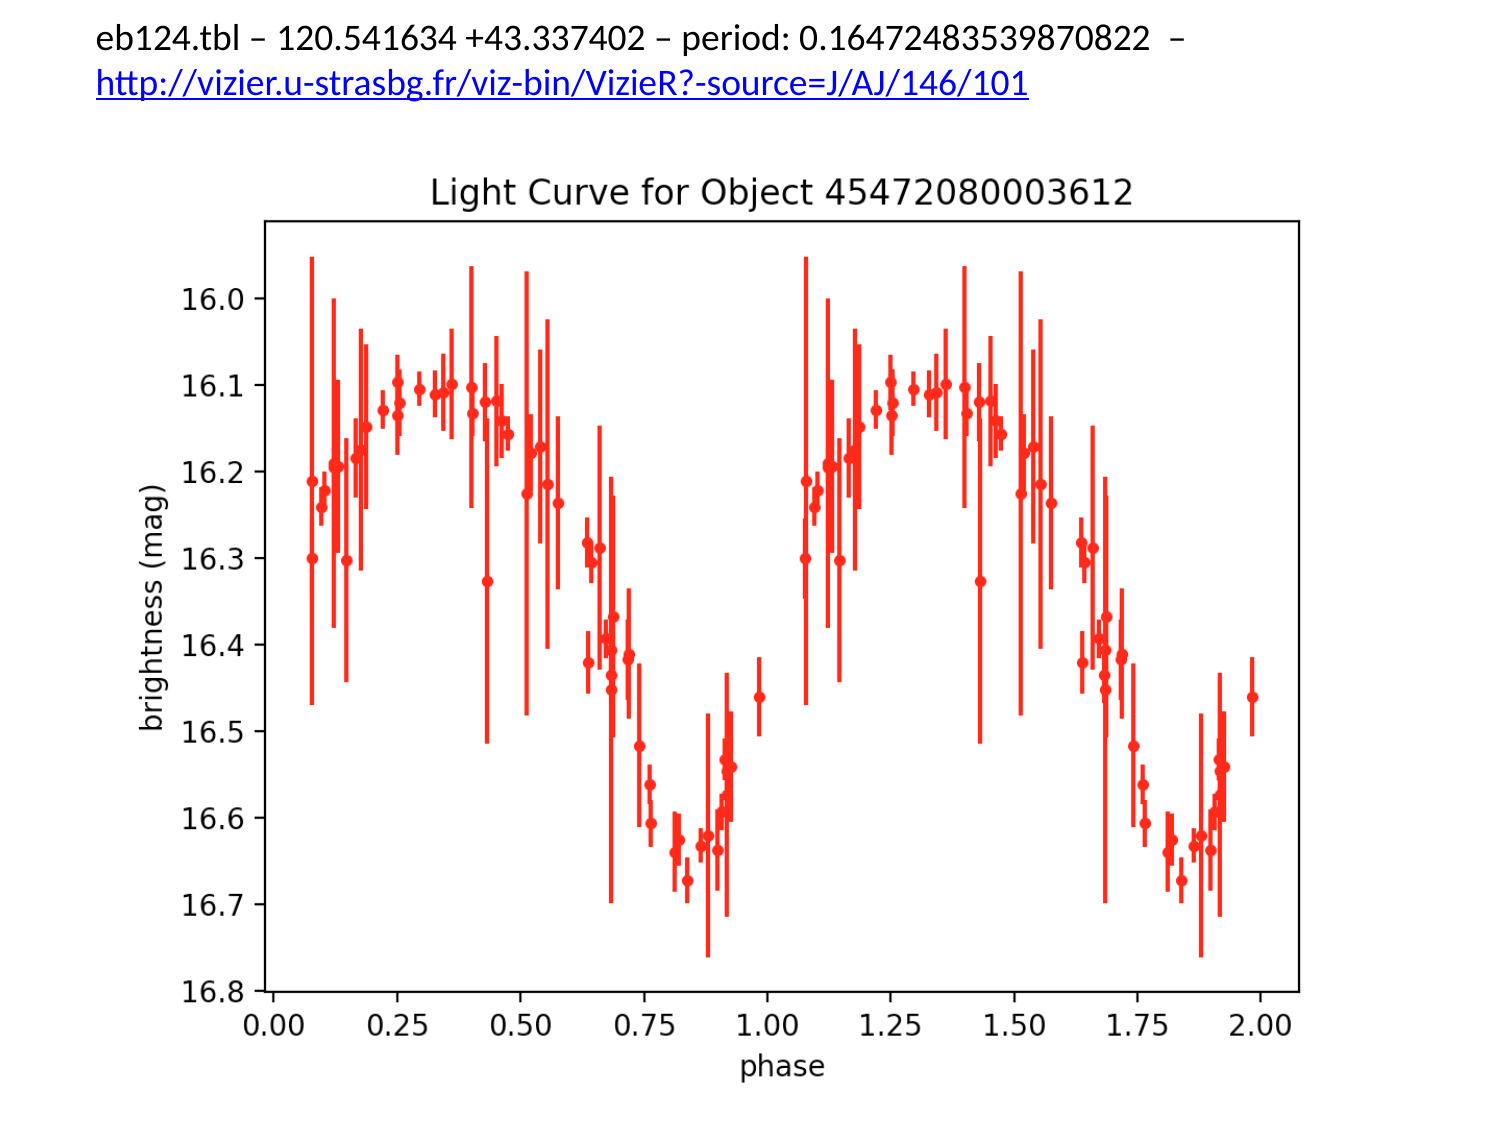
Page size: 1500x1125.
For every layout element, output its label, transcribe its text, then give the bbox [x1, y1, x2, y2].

picture [116, 141, 1322, 1092]
text_box eb124.tbl – 120.541634 +43.337402 – period: 0.16472483539870822 – http://vizier.u-strasbg.fr/viz-bin/VizieR?-source=J/AJ/146/101 [80, 5, 1500, 200]
